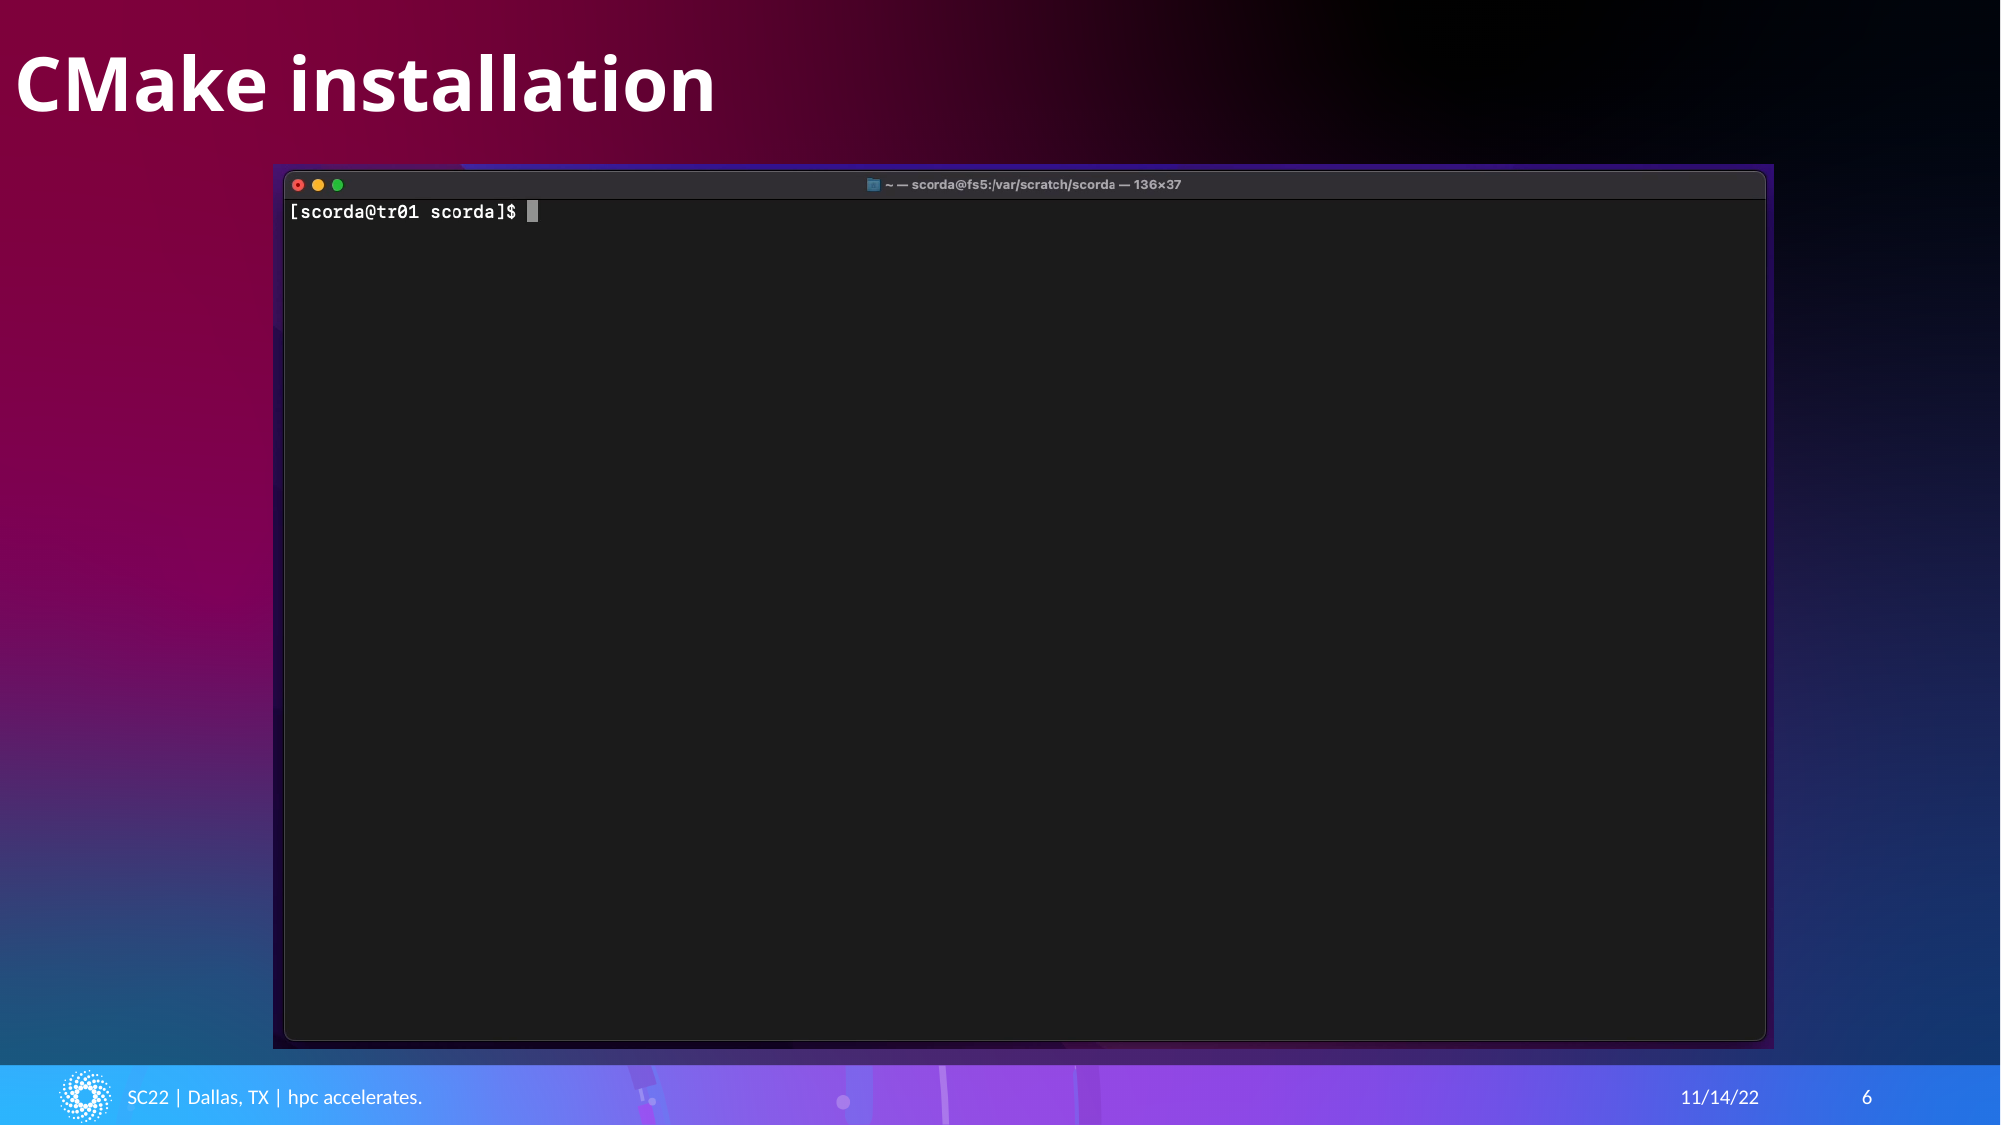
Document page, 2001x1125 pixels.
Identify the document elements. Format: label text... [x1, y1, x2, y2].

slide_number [1511, 1070, 1775, 1124]
text_box CMake installation [0, 0, 1662, 164]
picture [0, 0, 2001, 1125]
footer SC22 | Dallas, TX | hpc accelerates. [112, 1070, 1490, 1124]
slide_number 6 [1797, 1070, 1888, 1124]
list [272, 163, 1775, 1050]
